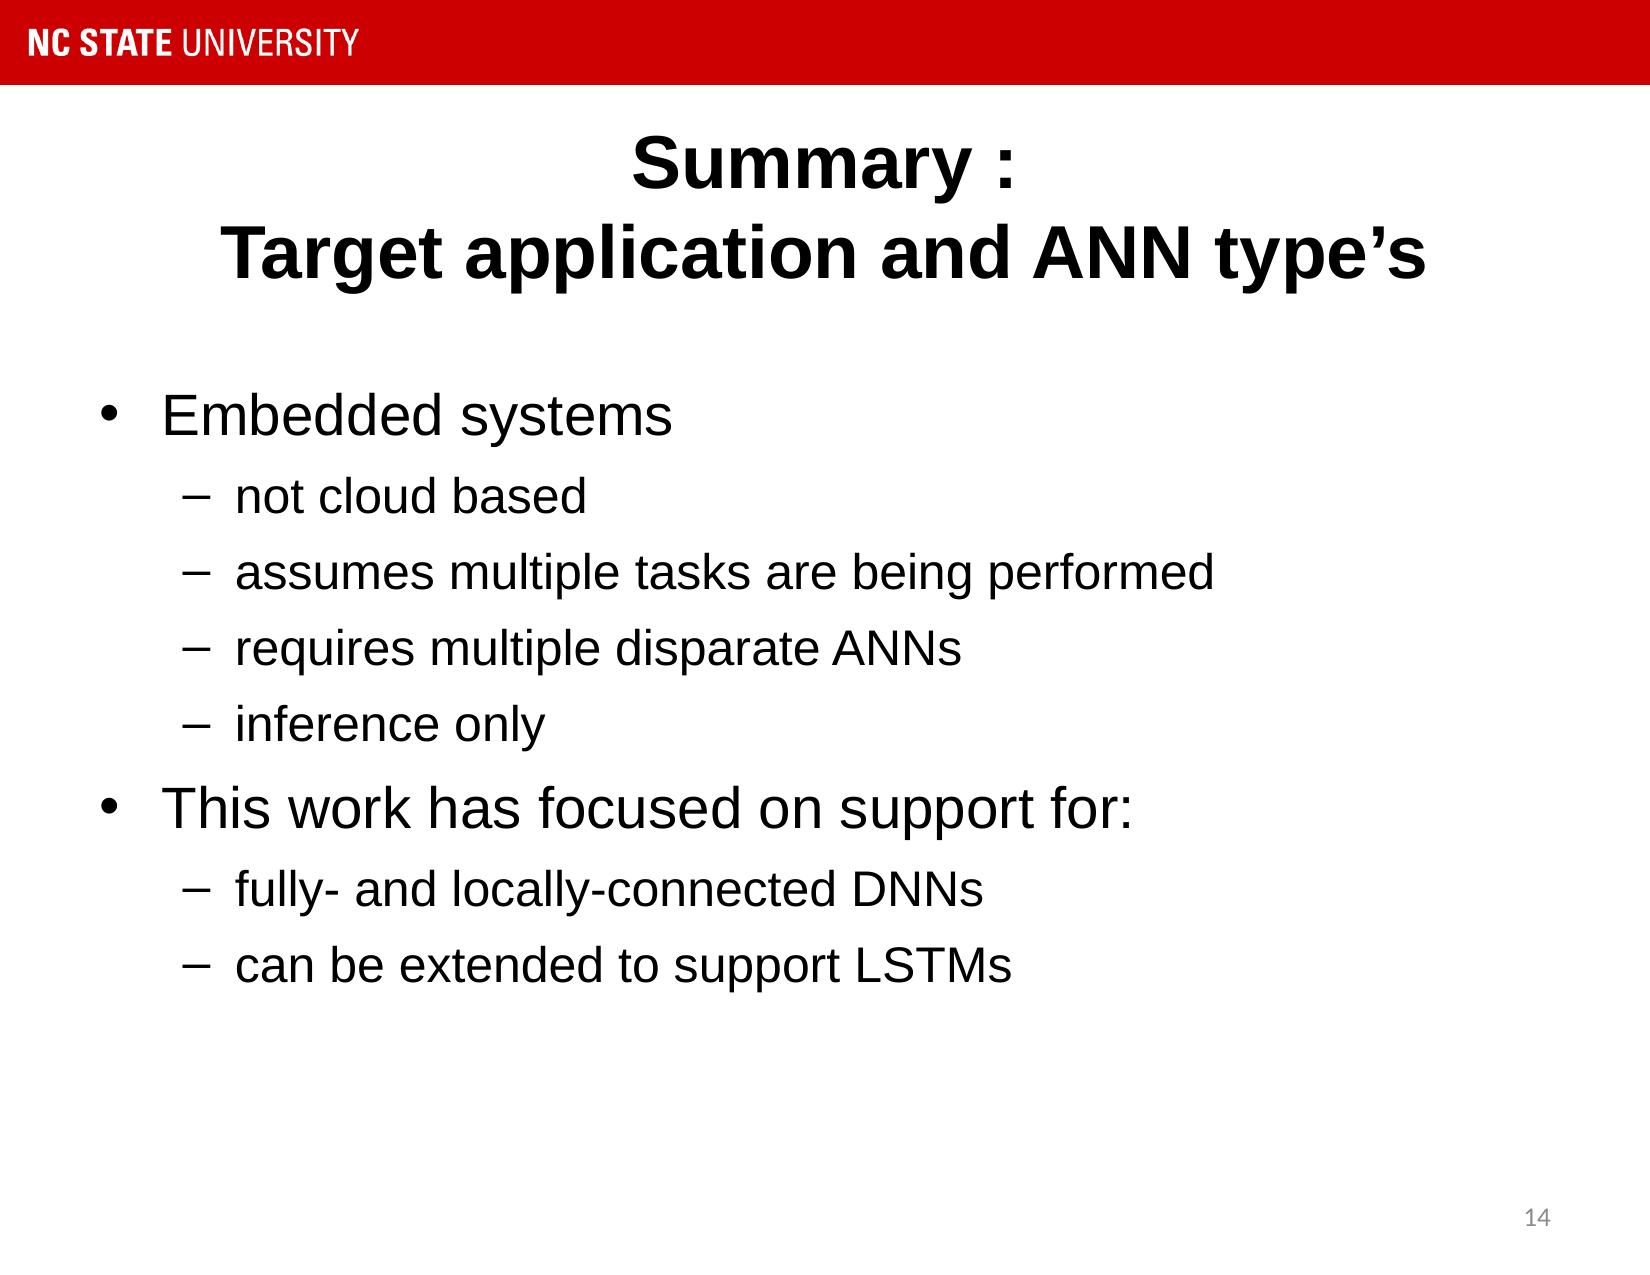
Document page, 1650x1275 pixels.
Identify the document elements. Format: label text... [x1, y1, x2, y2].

picture [0, 0, 1650, 85]
title Summary : Target application and ANN type’s [82, 104, 1568, 303]
slide_number 14 [1182, 1181, 1568, 1250]
list Embedded systems not cloud based assumes multiple tasks are being performed requires multiple disparate ANNs inference only This work has focused on support for: fully- and locally-connected DNNs can be extended to support LSTMs [82, 368, 1568, 1238]
